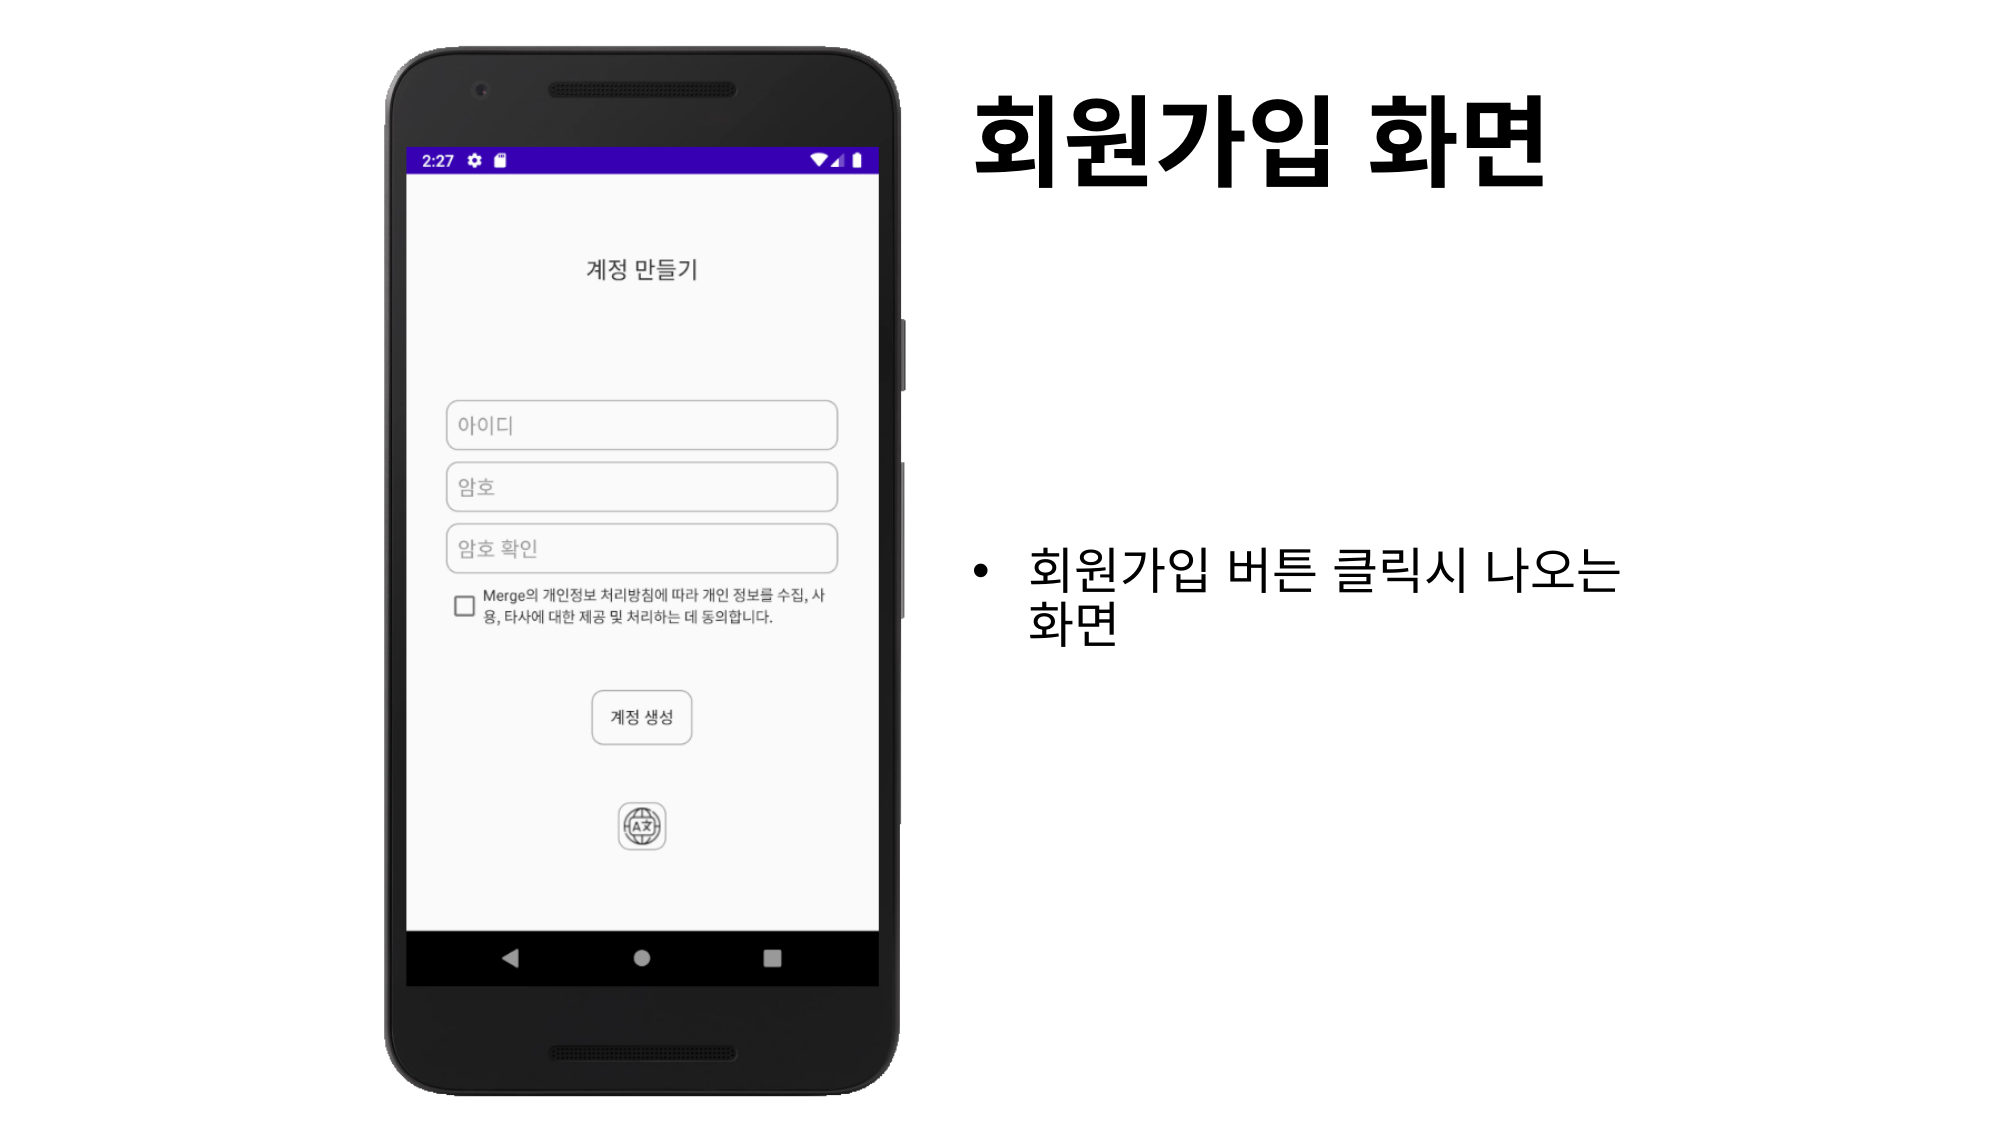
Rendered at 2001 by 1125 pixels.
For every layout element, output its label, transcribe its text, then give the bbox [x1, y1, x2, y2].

text_box 회원가입 화면 [957, 72, 1619, 208]
text_box 회원가입 버튼 클릭시 나오는 화면 [957, 538, 1721, 906]
picture [369, 42, 909, 1106]
